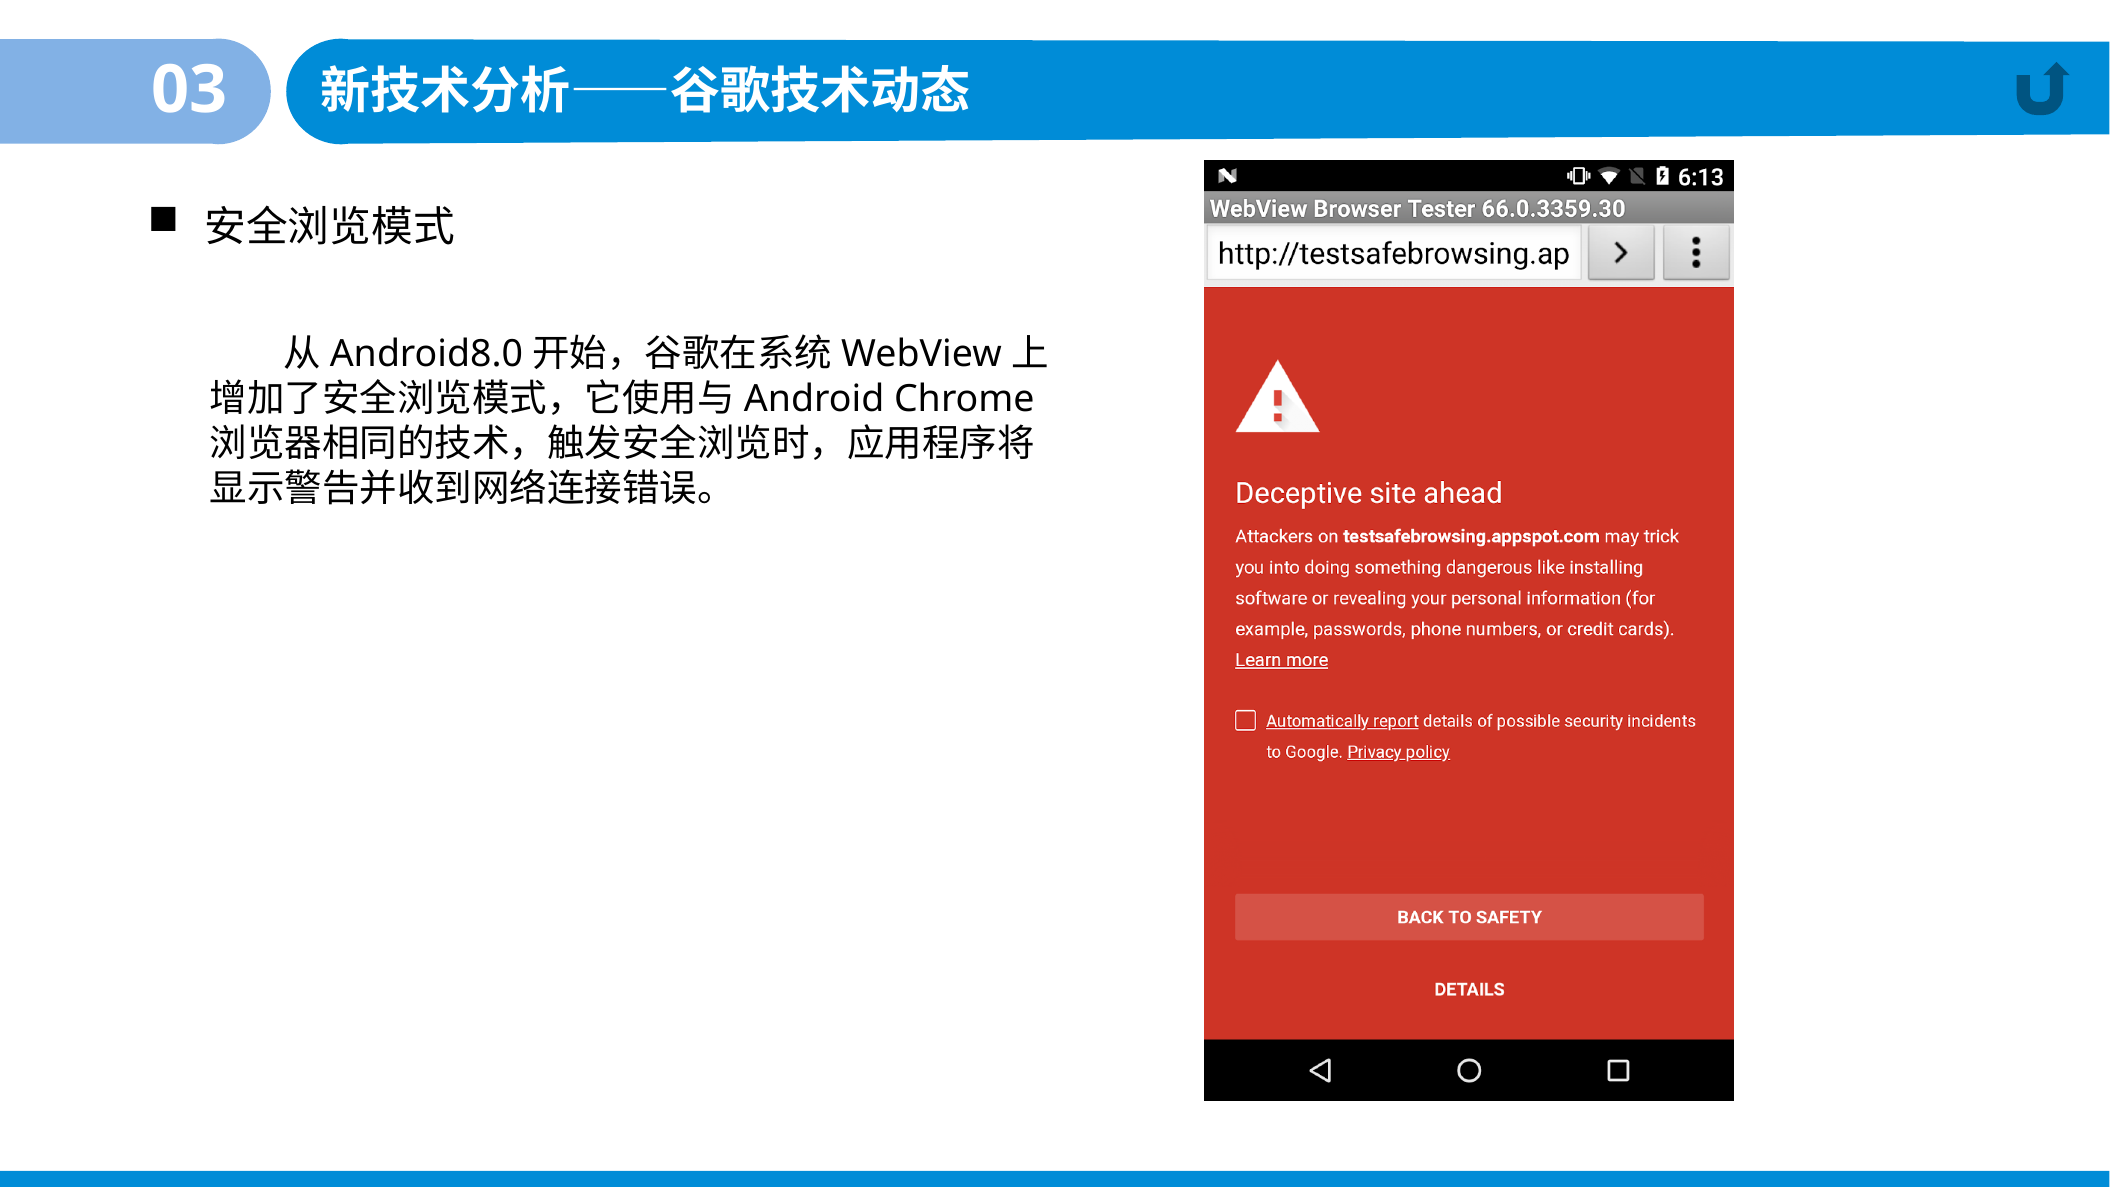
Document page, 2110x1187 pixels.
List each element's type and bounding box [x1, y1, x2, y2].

text_box [0, 38, 2110, 1187]
picture [1204, 160, 1734, 1101]
